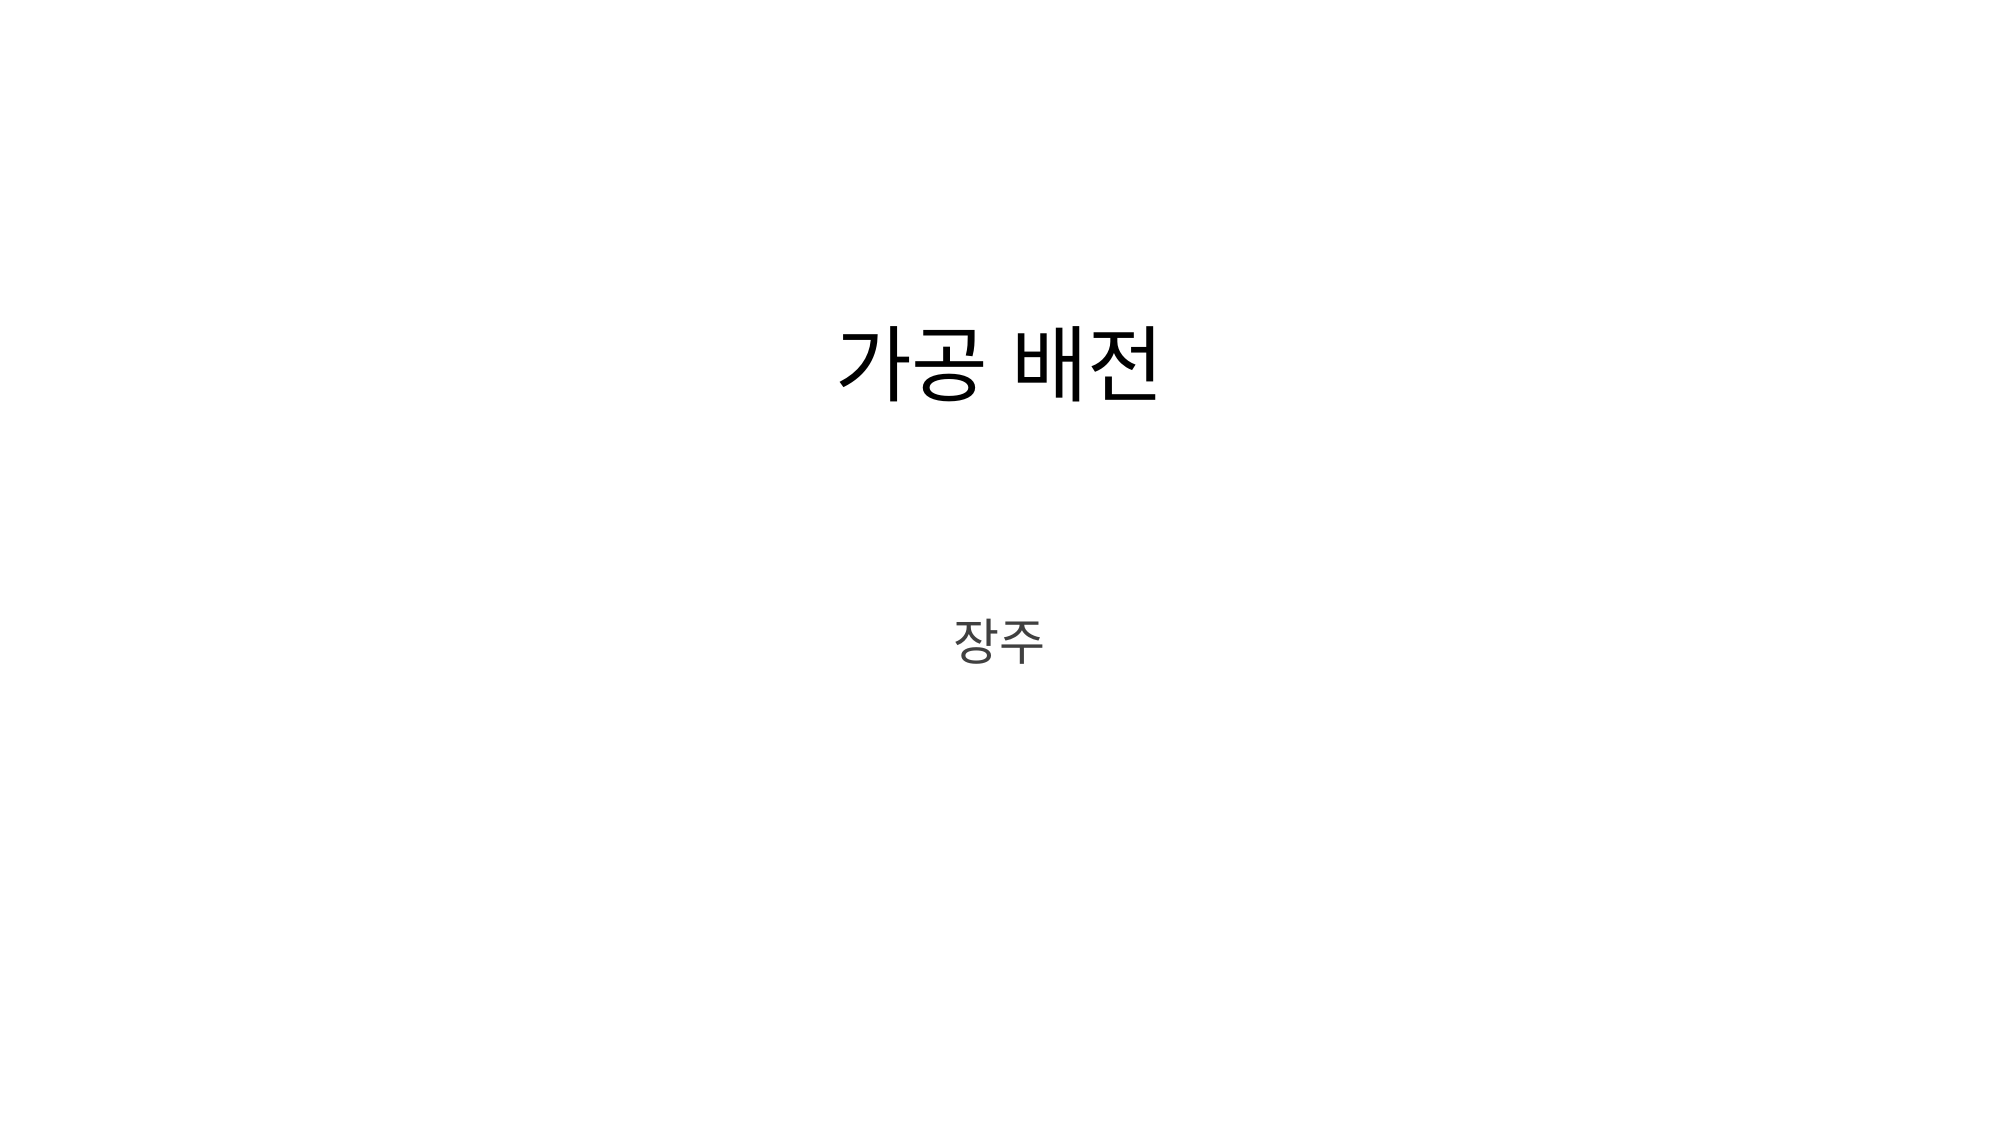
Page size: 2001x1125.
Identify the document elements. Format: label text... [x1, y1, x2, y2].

subtitle 장주 [249, 609, 1750, 712]
title 가공 배전 [249, 184, 1750, 422]
